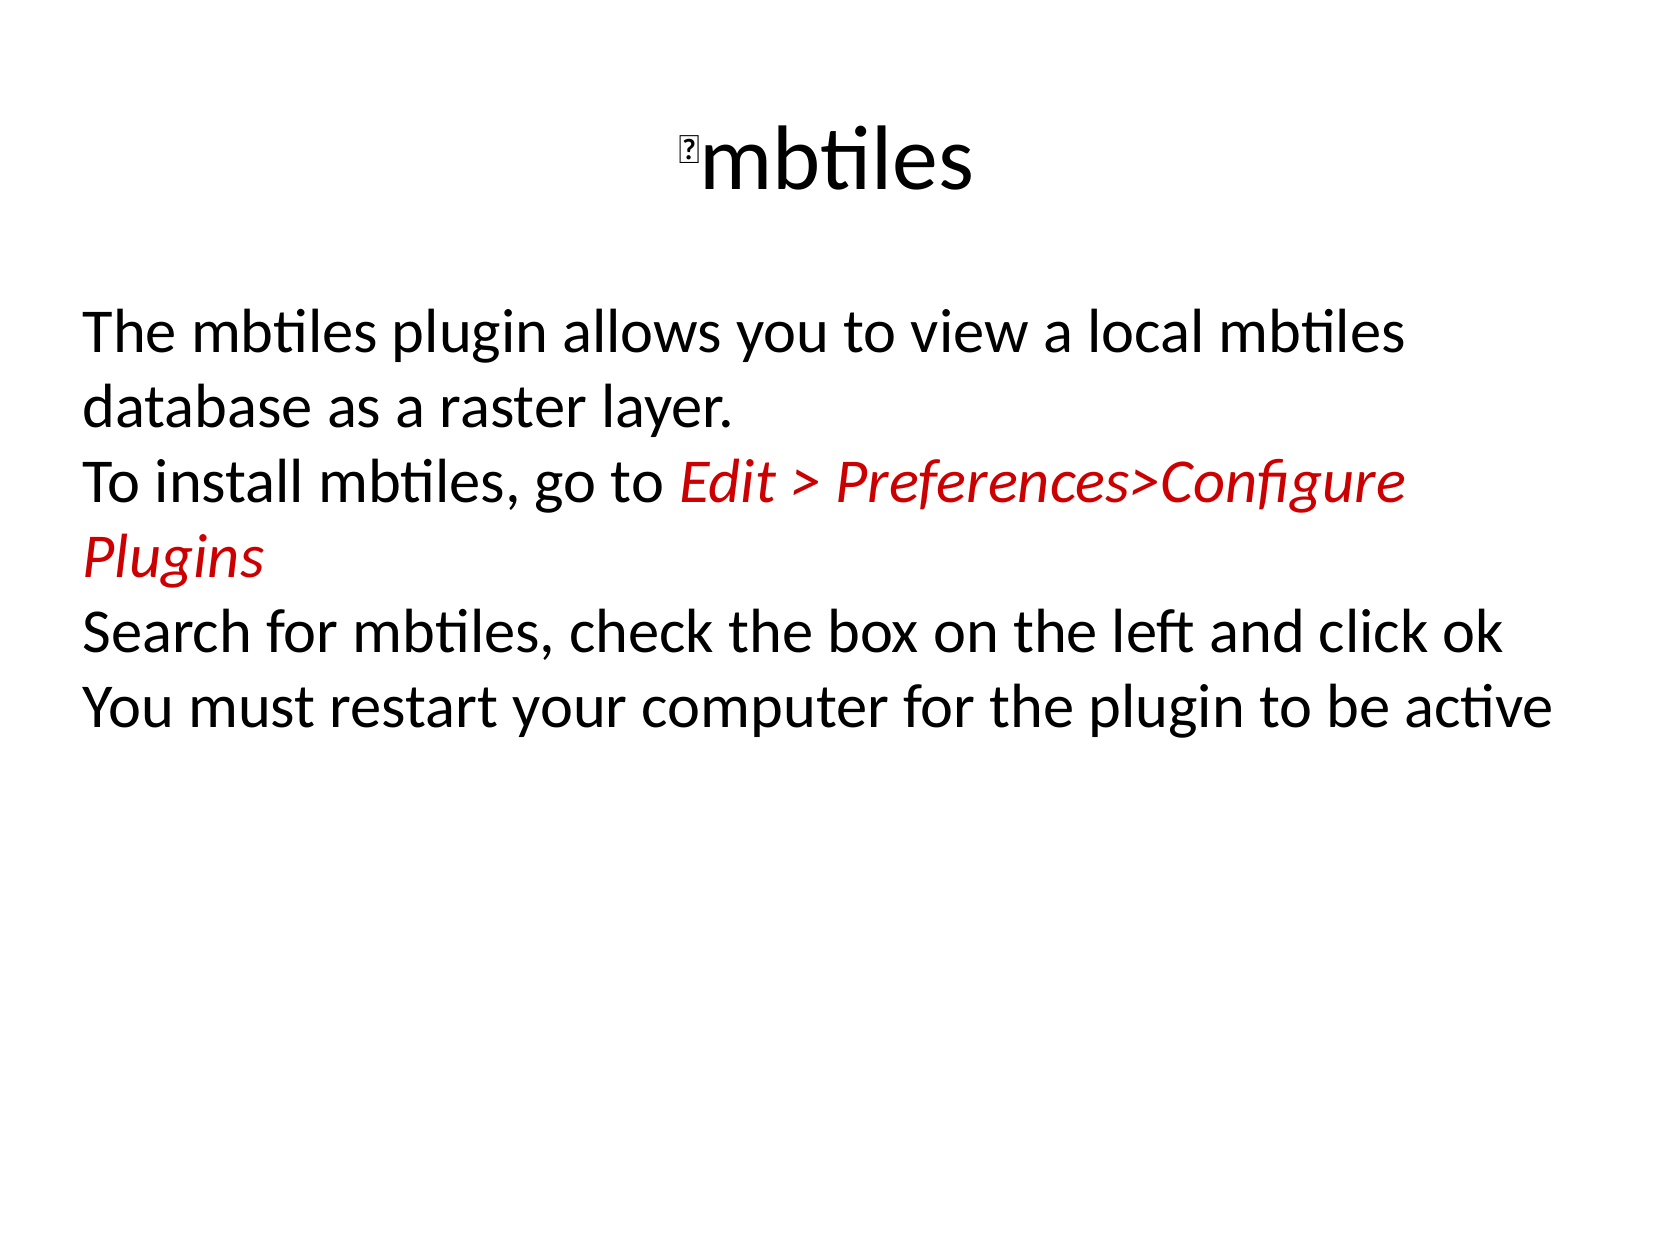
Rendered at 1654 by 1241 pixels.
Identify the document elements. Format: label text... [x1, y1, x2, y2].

text_box mbtiles [82, 49, 1571, 257]
text_box The mbtiles plugin allows you to view a local mbtiles database as a raster layer. To install mbtiles, go to Edit > Preferences>Configure Plugins Search for mbtiles, check the box on the left and click ok You must restart your computer for the plugin to be active [82, 290, 1571, 1010]
